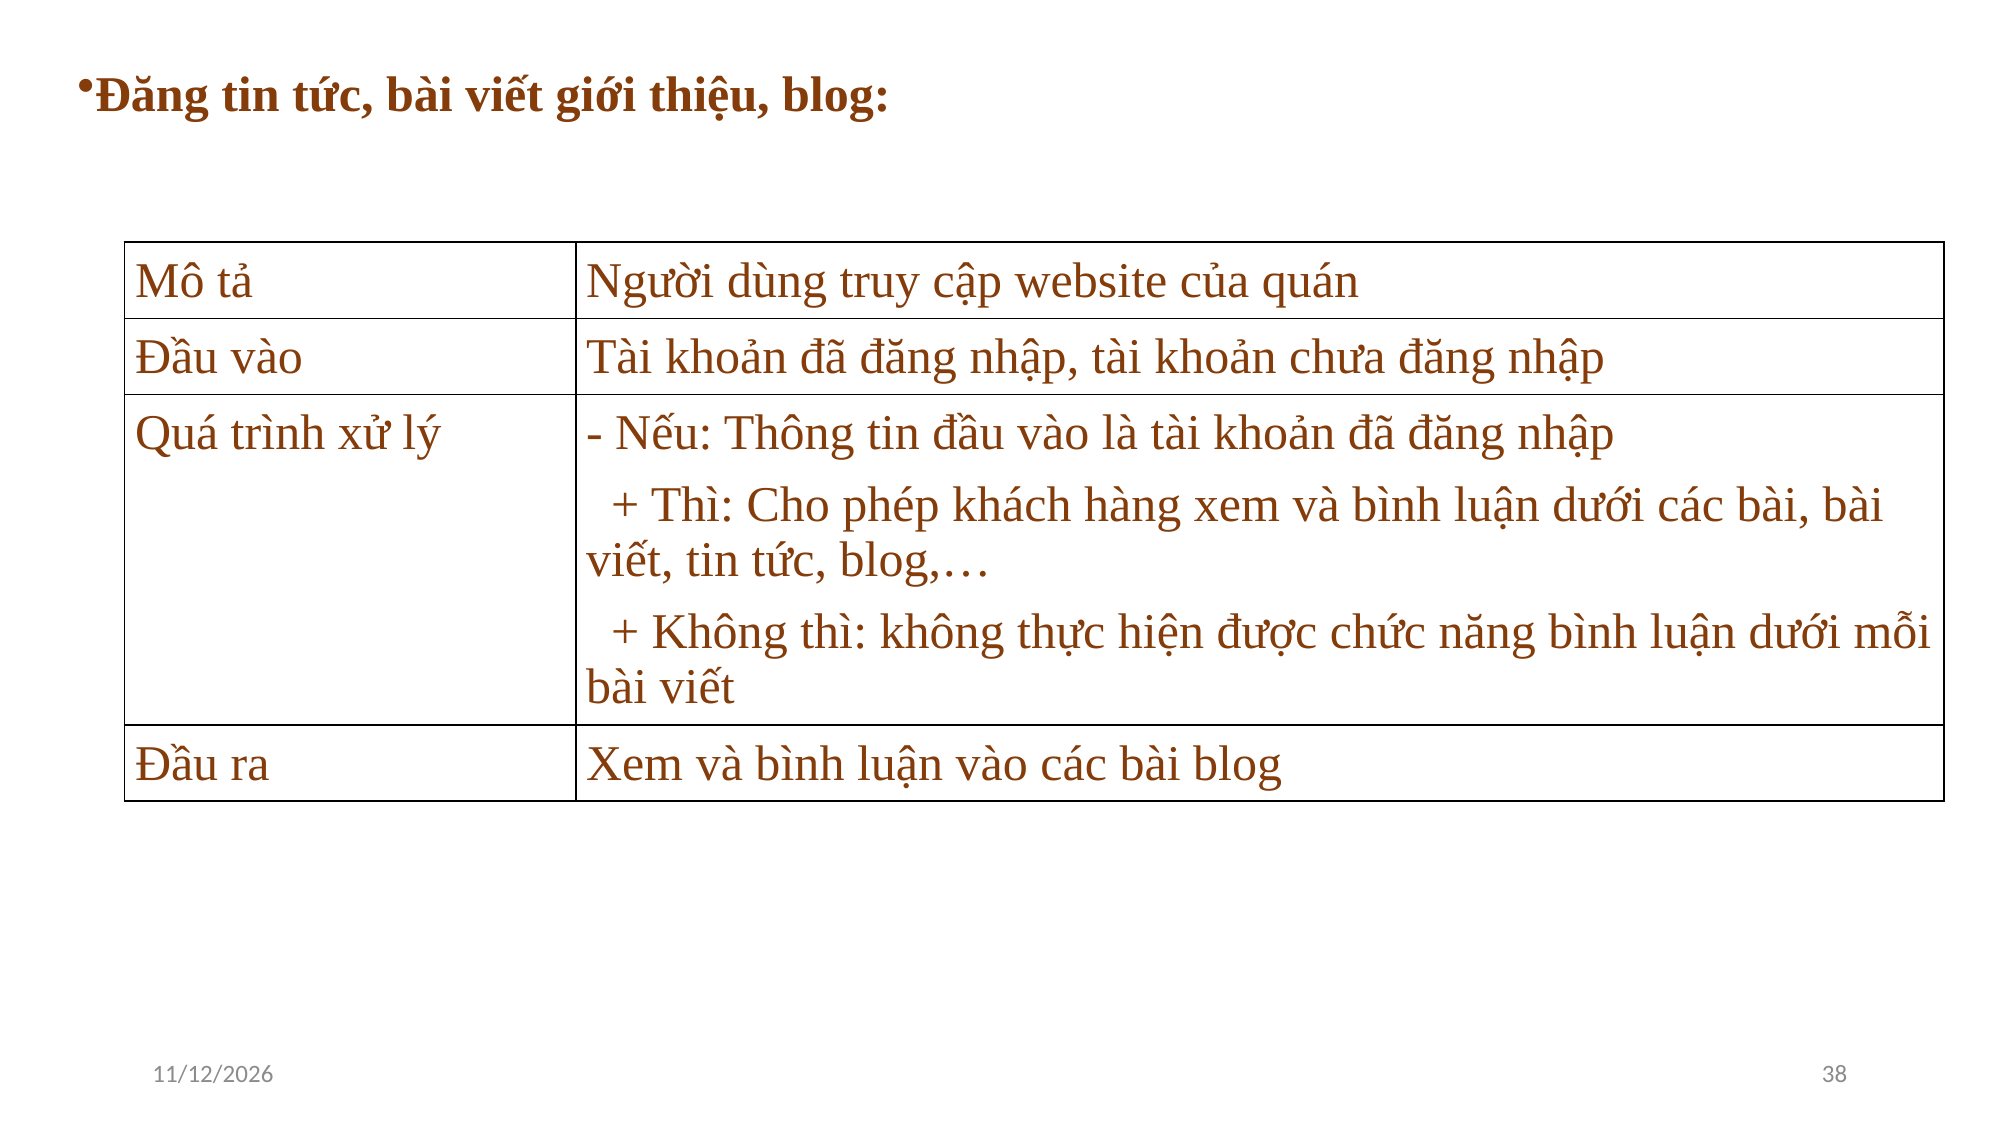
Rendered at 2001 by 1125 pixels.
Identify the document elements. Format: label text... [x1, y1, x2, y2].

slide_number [137, 1042, 588, 1103]
table_header Người dùng truy cập website của quán [577, 243, 1943, 318]
table_cell Tài khoản đã đăng nhập, tài khoản chưa đăng nhập [577, 319, 1943, 394]
table_cell Quá trình xử lý [125, 395, 575, 724]
slide_number 38 [1412, 1042, 1863, 1103]
table_cell Xem và bình luận vào các bài blog [577, 726, 1943, 800]
table_header Mô tả [125, 243, 575, 318]
text_box Đăng tin tức, bài viết giới thiệu, blog: [62, 1, 2000, 242]
table_cell Đầu vào [125, 319, 575, 394]
table_cell Đầu ra [125, 726, 575, 800]
table_cell - Nếu: Thông tin đầu vào là tài khoản đã đăng nhập + Thì: Cho phép khách hàng xem và bình luận dưới các bài, bài viết, tin tức, blog,… + Không thì: không thực hiện được chức năng bình luận dưới mỗi bài viết [577, 395, 1943, 724]
